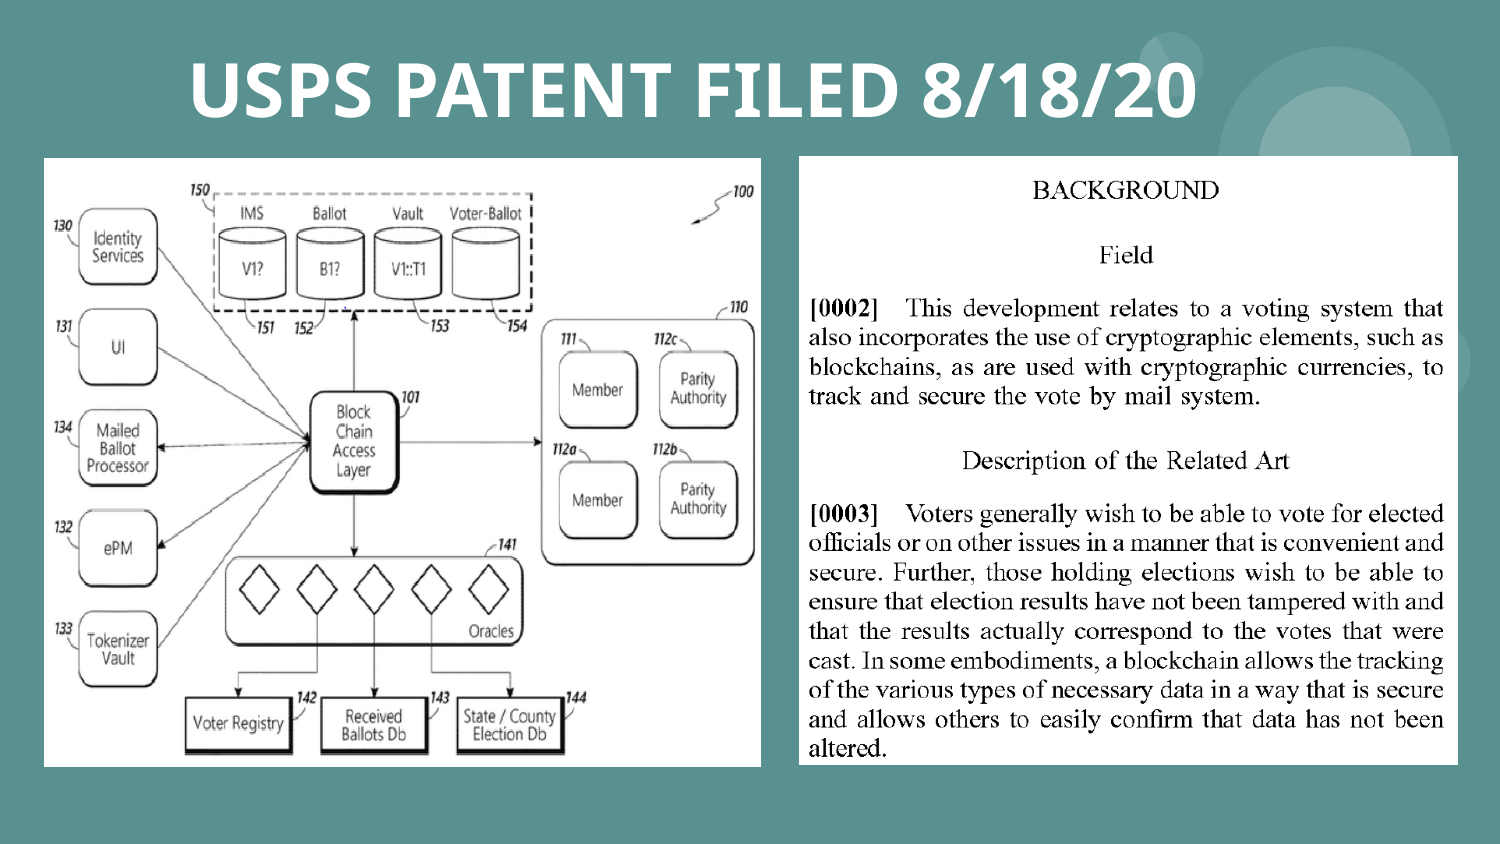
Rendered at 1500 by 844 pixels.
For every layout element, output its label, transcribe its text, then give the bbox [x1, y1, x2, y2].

picture [799, 156, 1458, 766]
text_box USPS PATENT FILED 8/18/20 [172, 27, 1390, 126]
picture [44, 158, 761, 767]
